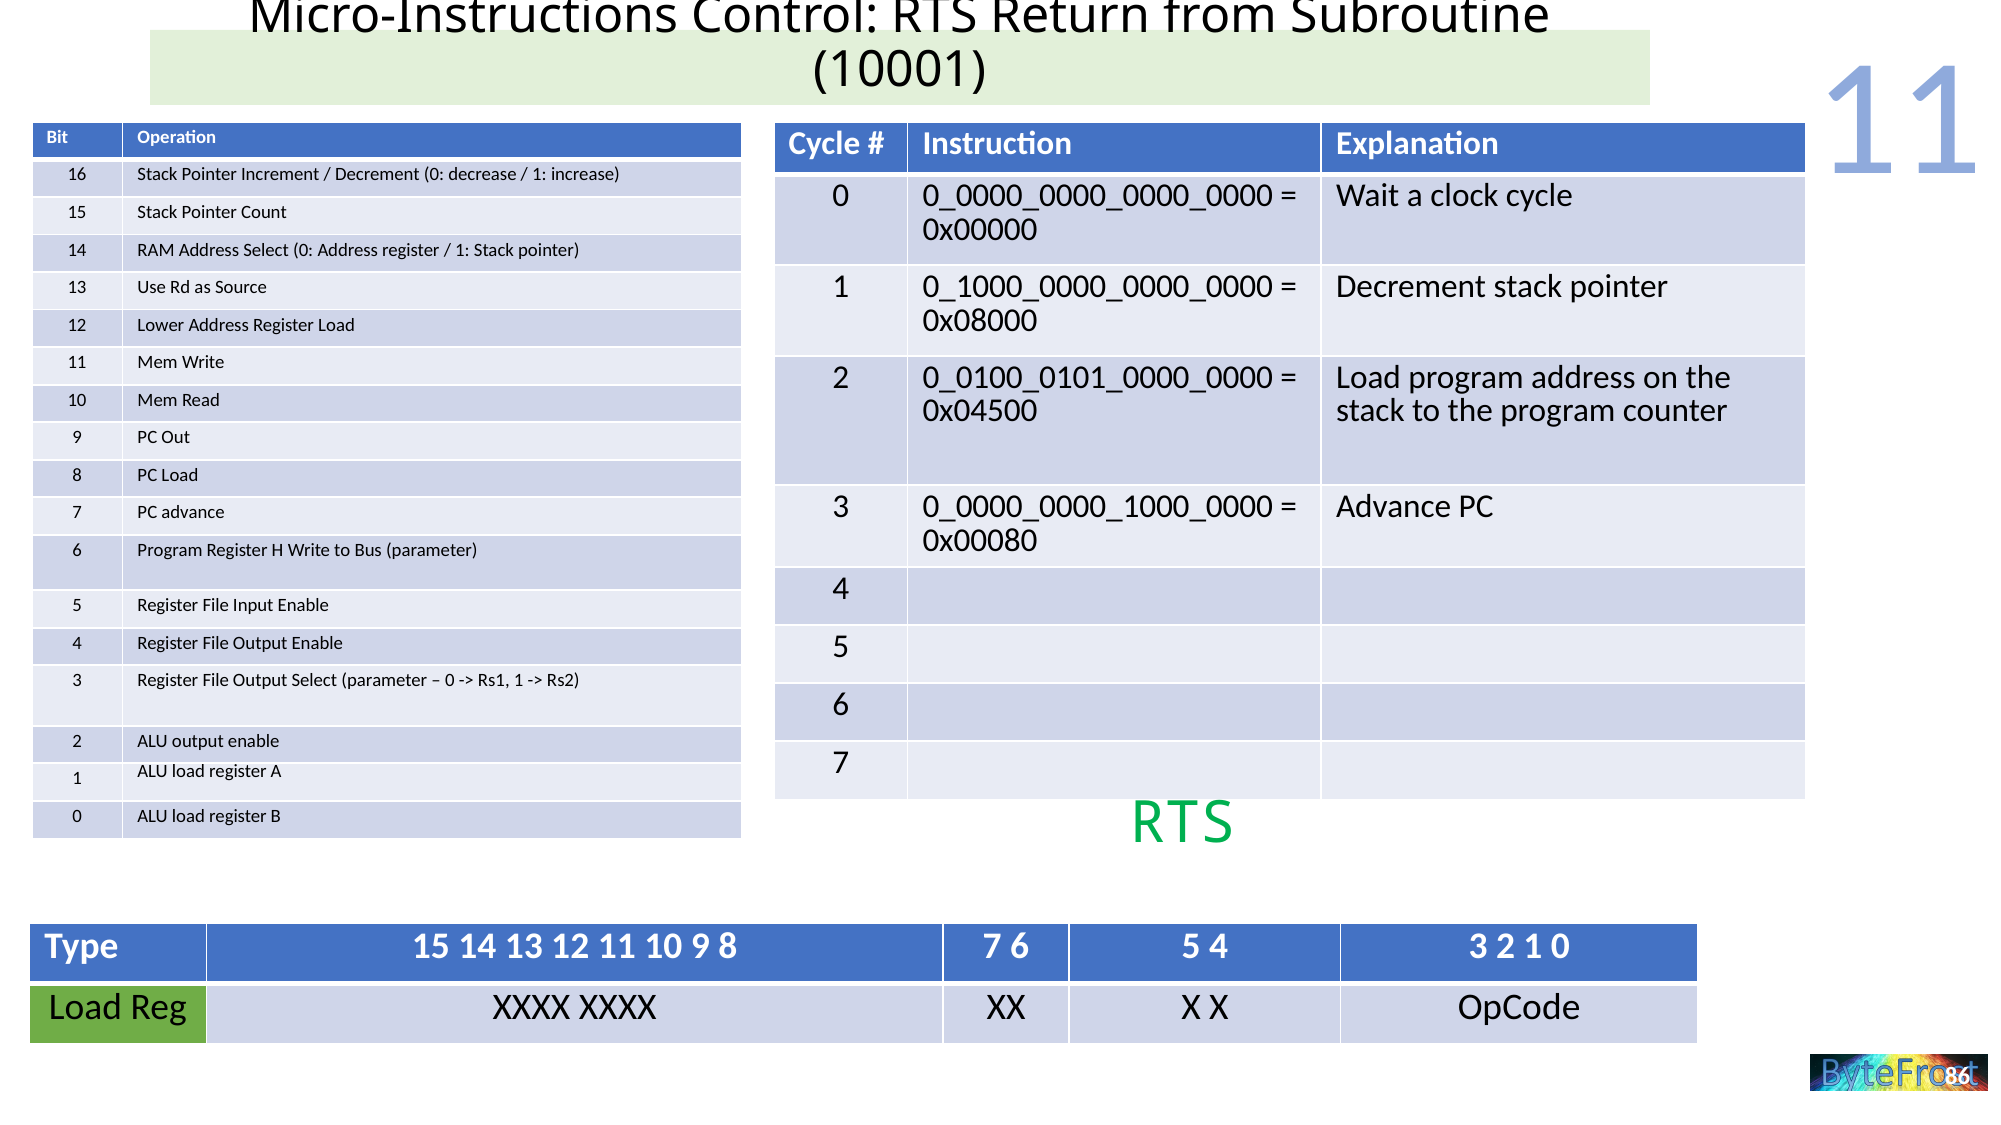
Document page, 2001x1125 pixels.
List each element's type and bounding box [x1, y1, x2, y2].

table_cell [33, 310, 122, 346]
table_cell [908, 486, 1320, 566]
table_cell [775, 742, 907, 799]
table_cell [775, 266, 907, 355]
table_cell [123, 498, 741, 534]
table_cell [33, 273, 122, 309]
table_header [1070, 924, 1340, 981]
table_cell [908, 626, 1320, 682]
table_cell [775, 626, 907, 682]
table_cell [1322, 626, 1805, 682]
table_cell [123, 310, 741, 346]
table_cell [908, 357, 1320, 484]
table_cell [1341, 986, 1697, 1043]
table_cell [33, 591, 122, 627]
table_header [908, 123, 1320, 172]
table_cell [33, 802, 122, 838]
table_cell [908, 177, 1320, 264]
table_cell [33, 629, 122, 664]
table_cell [775, 486, 907, 566]
table_cell [1322, 684, 1805, 740]
table_cell [123, 764, 741, 800]
table_header [33, 123, 122, 157]
table_cell [1322, 357, 1805, 484]
table_cell [123, 591, 741, 627]
table_cell [123, 802, 741, 838]
table_cell [33, 235, 122, 271]
table_cell [123, 273, 741, 309]
table_header [775, 123, 907, 172]
table_cell [33, 386, 122, 421]
table_cell [123, 666, 741, 725]
table_cell [33, 727, 122, 762]
table_cell [908, 742, 1320, 799]
table_cell [1322, 486, 1805, 566]
table_cell [33, 498, 122, 534]
text_box [1080, 776, 1250, 862]
text_box [1535, 1044, 1986, 1105]
table_cell [33, 536, 122, 589]
table_cell [775, 177, 907, 264]
table_cell [1322, 266, 1805, 355]
table_cell [123, 727, 741, 762]
table_header [1341, 924, 1697, 981]
table_cell [123, 423, 741, 459]
table_cell [908, 266, 1320, 355]
table_cell [1322, 177, 1805, 264]
table_cell [908, 684, 1320, 740]
text_box [1799, 0, 1999, 215]
table_header [944, 924, 1068, 981]
table_cell [944, 986, 1068, 1043]
table_cell [33, 461, 122, 496]
table_cell [775, 357, 907, 484]
table_header [30, 924, 206, 981]
table_cell [207, 986, 942, 1043]
table_header [1322, 123, 1799, 172]
table_cell [30, 986, 206, 1043]
title [150, 29, 1650, 105]
table_cell [1322, 568, 1805, 624]
table_cell [33, 423, 122, 459]
table_cell [33, 666, 122, 725]
table_header [123, 123, 741, 157]
table_cell [775, 684, 907, 740]
table_cell [123, 461, 741, 496]
table_cell [908, 568, 1320, 624]
table_header [207, 924, 942, 981]
table_cell [1322, 742, 1805, 799]
table_cell [775, 568, 907, 624]
table_cell [123, 348, 741, 384]
table_cell [1070, 986, 1340, 1043]
table_cell [123, 162, 741, 196]
table_cell [123, 536, 741, 589]
table_cell [33, 348, 122, 384]
table_cell [33, 198, 122, 234]
table_cell [123, 386, 741, 421]
table_cell [33, 162, 122, 196]
picture [1810, 1054, 1988, 1091]
table_cell [123, 198, 741, 234]
table_cell [33, 764, 122, 800]
table_cell [123, 629, 741, 664]
table_cell [123, 235, 741, 271]
